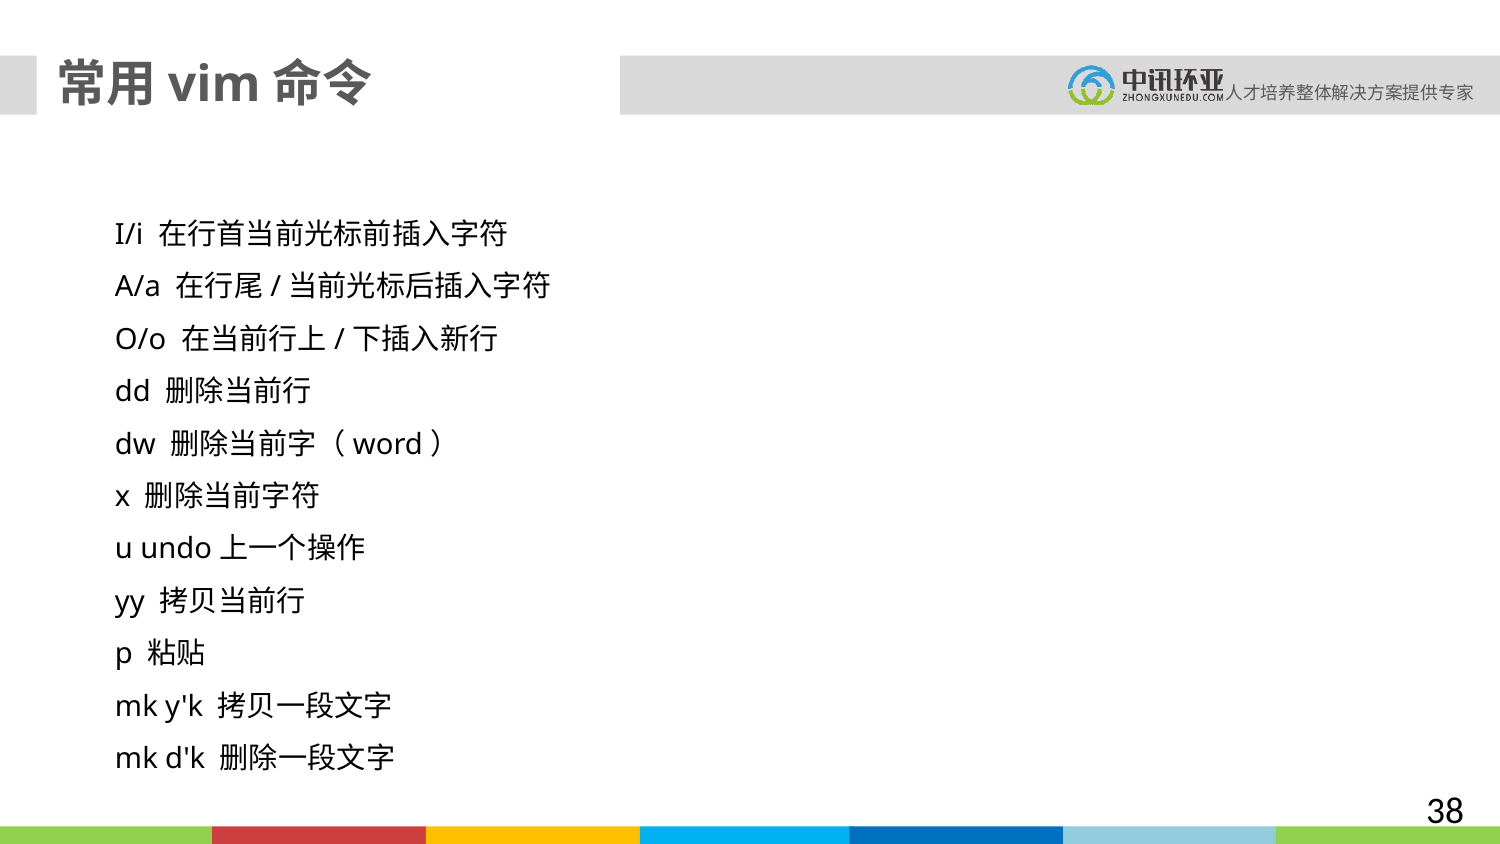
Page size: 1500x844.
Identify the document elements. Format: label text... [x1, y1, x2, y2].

slide_number 38 [1411, 778, 1489, 824]
text_box 常用vim命令 [41, 43, 502, 119]
picture [1068, 65, 1223, 105]
text_box I/i 在行首当前光标前插入字符 A/a 在行尾/当前光标后插入字符 O/o 在当前行上/下插入新行 dd 删除当前行 dw 删除当前字（word） x 删除当前字符 u undo上一个操作 yy 拷贝当前行 p 粘贴 mk y'k 拷贝一段文字 mk d'k 删除一段文字 [100, 190, 1424, 782]
